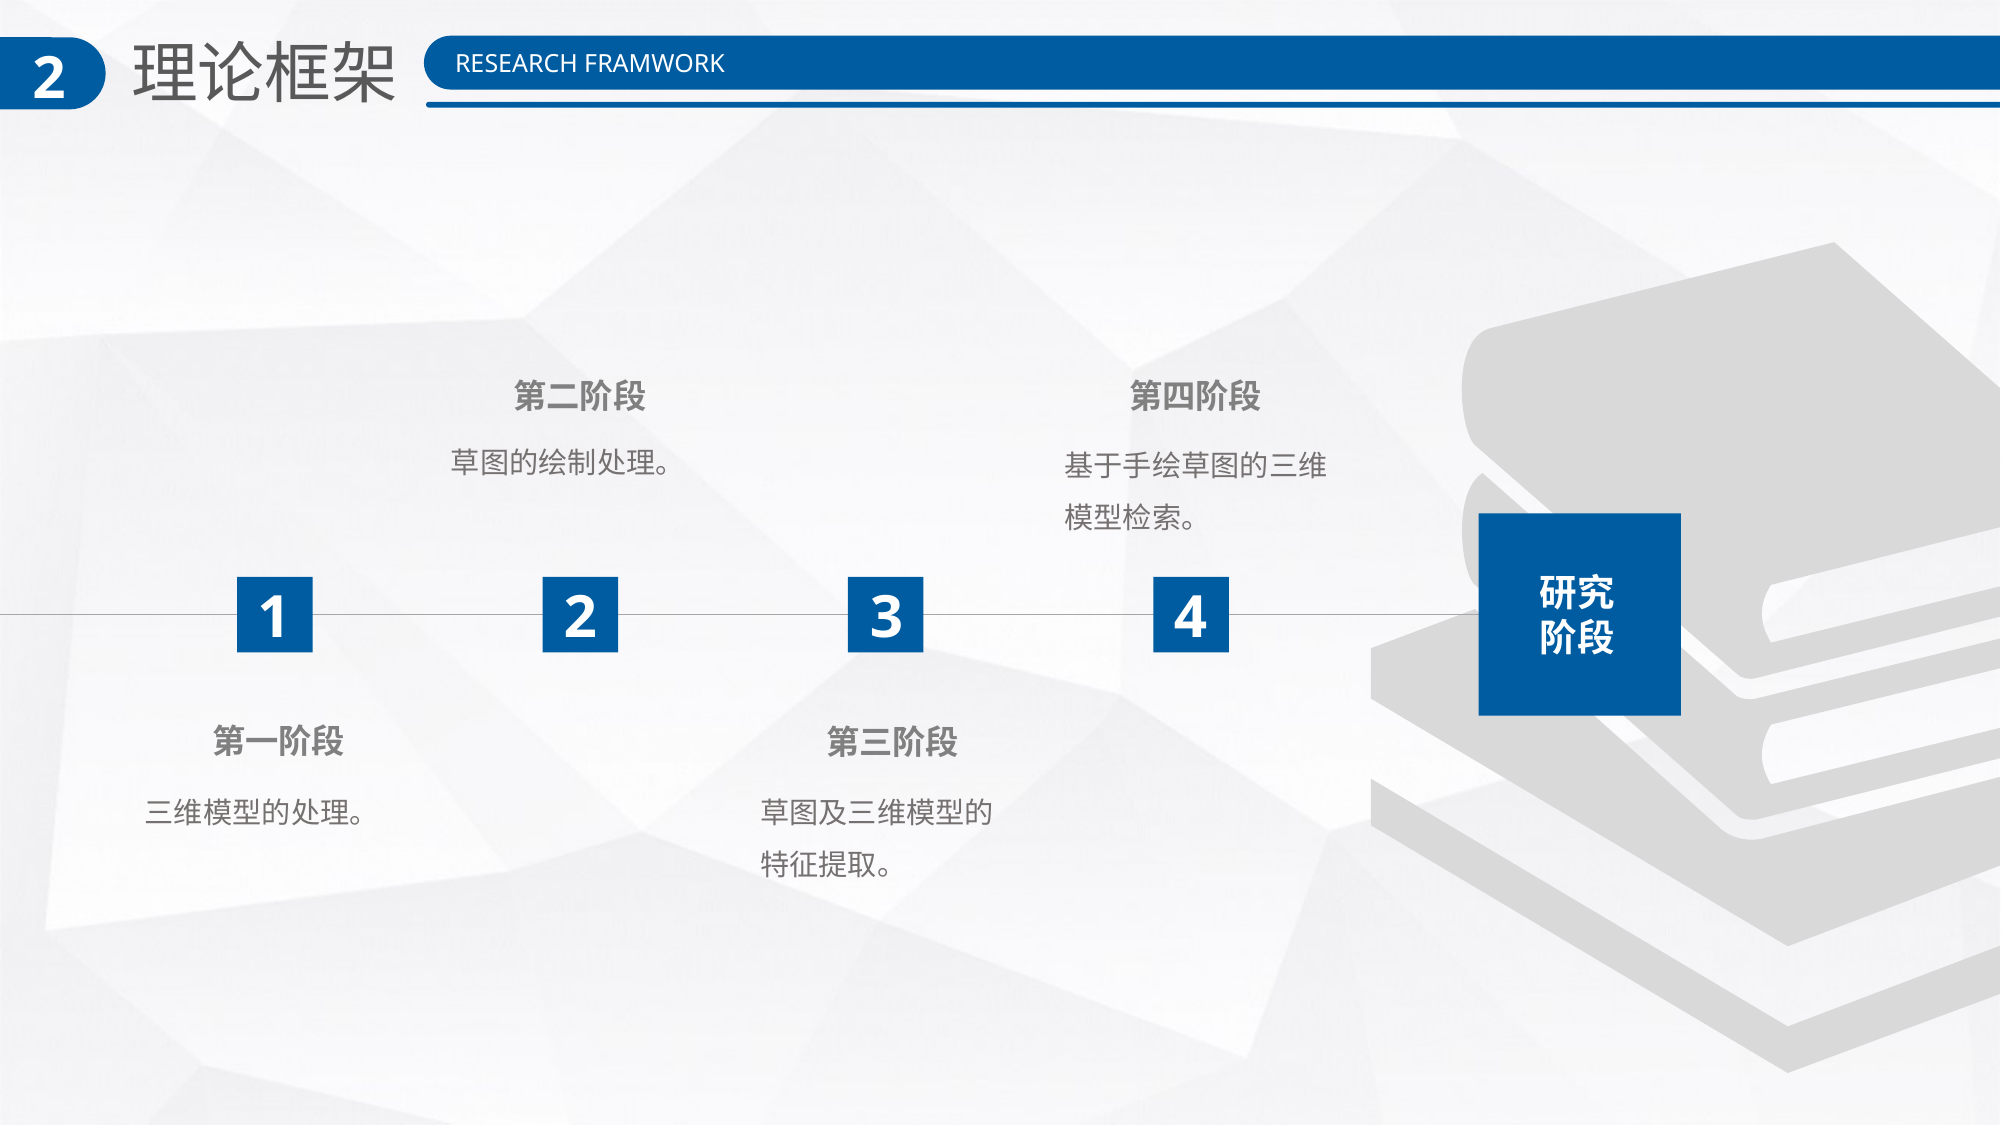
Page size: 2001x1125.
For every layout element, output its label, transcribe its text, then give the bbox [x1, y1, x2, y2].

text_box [435, 367, 742, 481]
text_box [834, 571, 939, 658]
picture [0, 0, 2001, 1125]
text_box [1049, 367, 1361, 538]
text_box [1372, 243, 2000, 1071]
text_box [1138, 571, 1243, 658]
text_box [221, 571, 327, 658]
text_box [1478, 513, 1681, 716]
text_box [423, 35, 2000, 108]
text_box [745, 713, 1039, 884]
text_box 理论框架 [116, 23, 414, 119]
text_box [0, 33, 106, 119]
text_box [129, 712, 429, 831]
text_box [527, 571, 633, 658]
